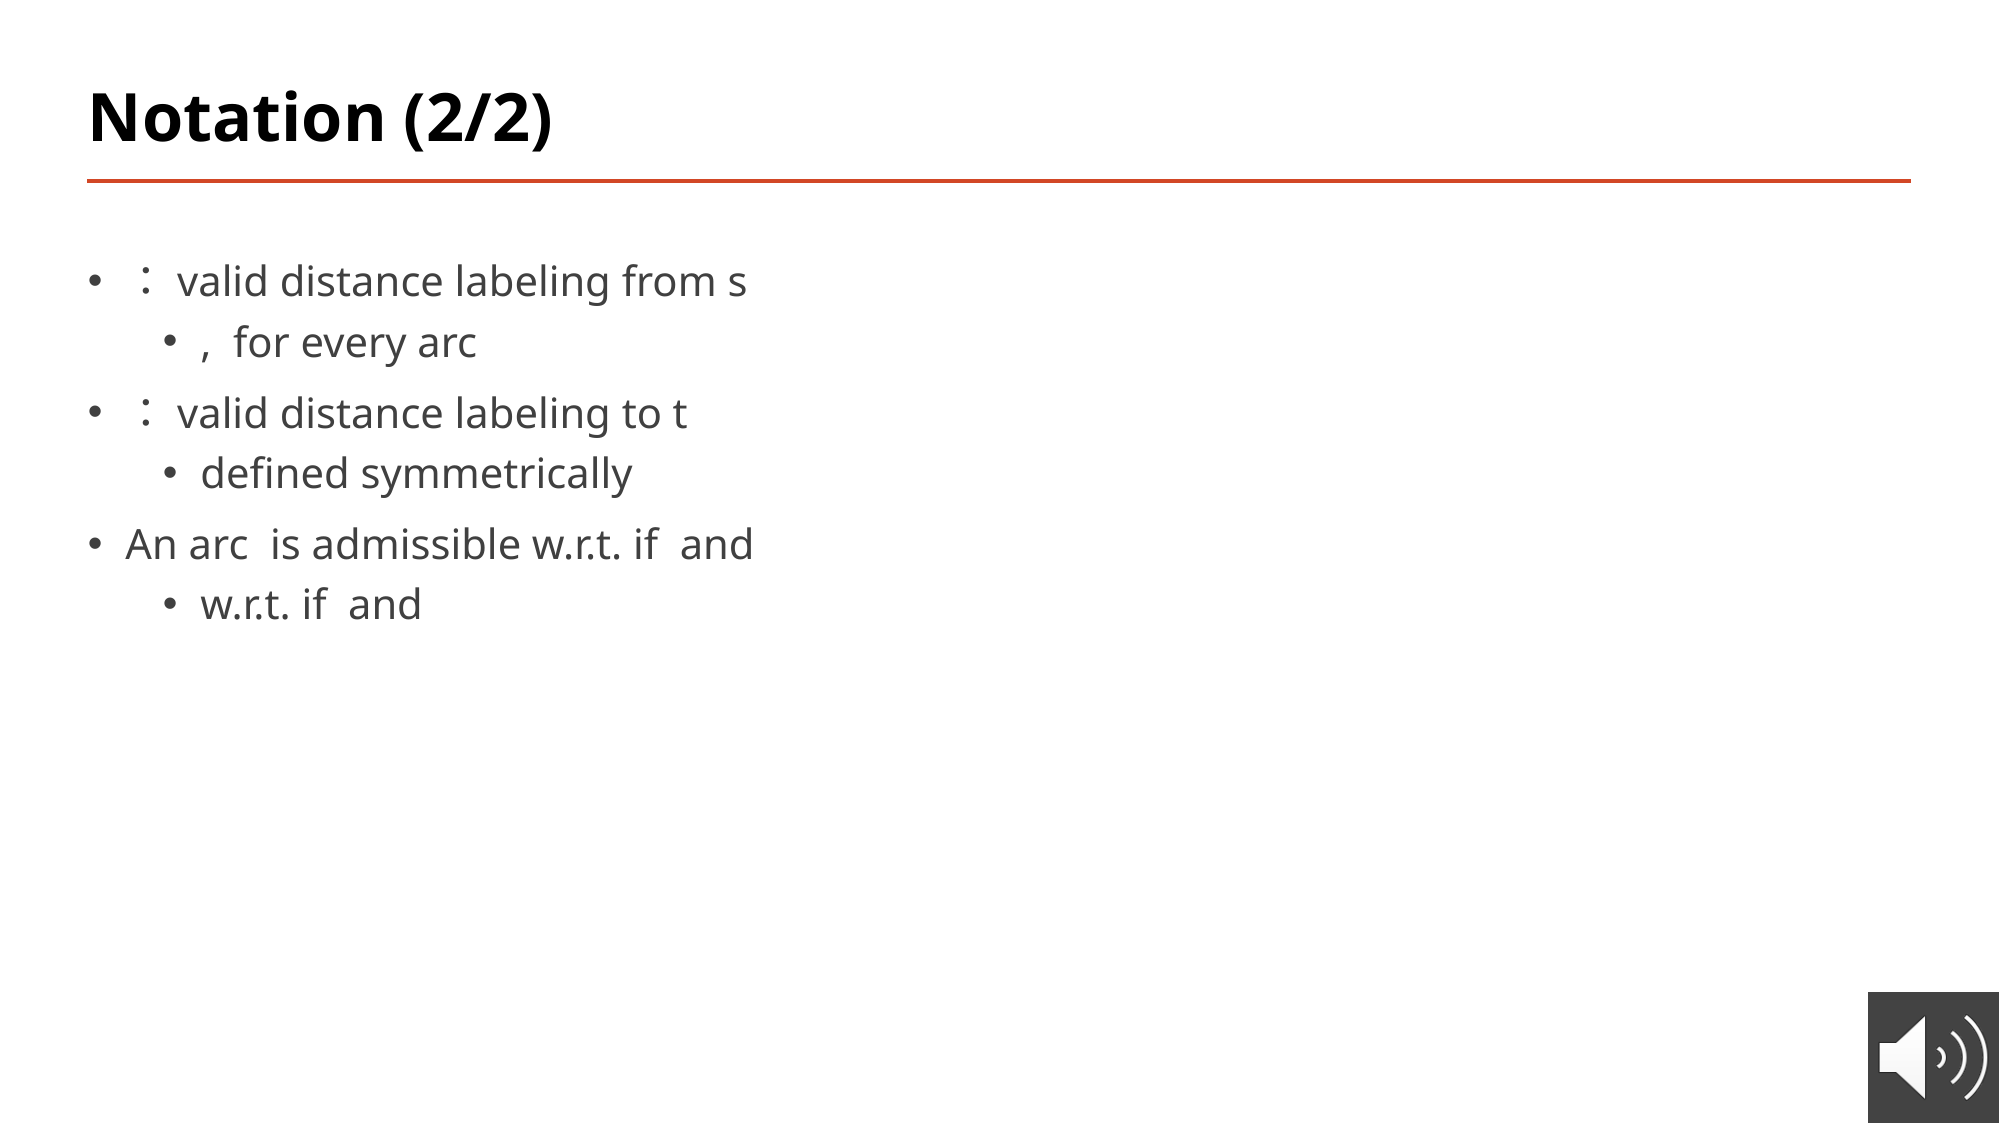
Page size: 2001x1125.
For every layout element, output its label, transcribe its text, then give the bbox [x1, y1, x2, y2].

title Notation (2/2) [72, 67, 1574, 173]
picture [1866, 990, 2000, 1124]
